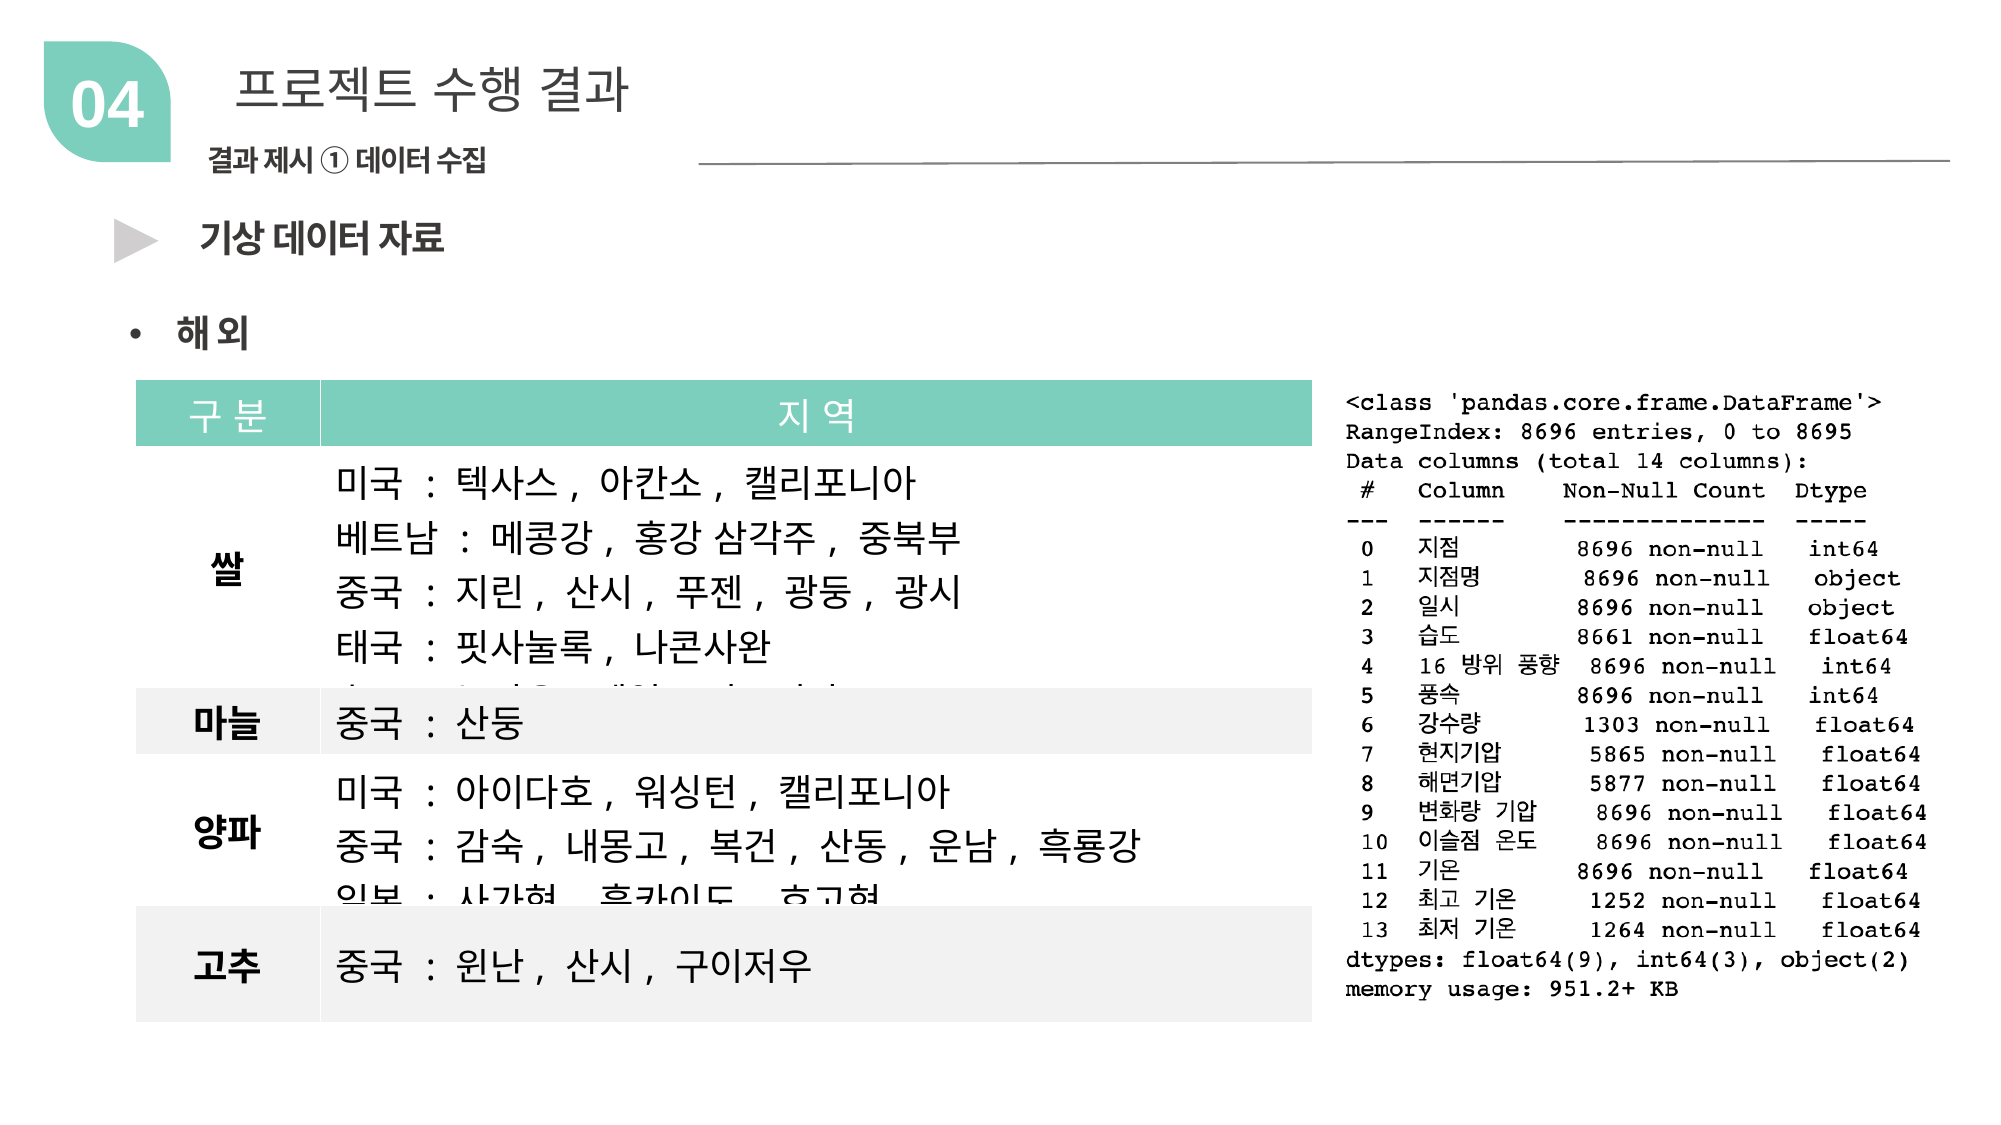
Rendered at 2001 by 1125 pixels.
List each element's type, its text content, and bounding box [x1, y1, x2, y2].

table_cell 중국 : 윈난, 산시, 구이저우 [321, 906, 1312, 1022]
table_cell 중국 : 산둥 [321, 688, 1312, 754]
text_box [698, 160, 1951, 165]
table_header 구 분 [136, 380, 320, 446]
table_cell 미국 : 텍사스, 아칸소, 캘리포니아 베트남 : 메콩강, 홍강 삼각주, 중북부 중국 : 지린, 산시, 푸젠, 광둥, 광시 태국 : 핏사눌록, 나콘사완 호주 : 뉴사우스웨일, 빅토리아 [321, 448, 1312, 686]
text_box 프로젝트 수행 결과 [220, 51, 647, 127]
table_header 지 역 [321, 380, 1312, 446]
text_box [65, 70, 172, 164]
text_box 결과 제시 ① 데이터 수집 [193, 134, 652, 185]
table_cell 고추 [136, 906, 320, 1022]
text_box 기상 데이터 자료 [184, 208, 1402, 268]
text_box [36, 30, 1964, 1083]
picture [1330, 385, 1951, 1018]
table_cell 쌀 [136, 448, 320, 686]
text_box 해 외 [114, 303, 428, 363]
table_cell 마늘 [136, 688, 320, 754]
table_cell 미국 : 아이다호, 워싱턴, 캘리포니아 중국 : 감숙, 내몽고, 복건, 산동, 운남, 흑룡강 일본 : 사가현, 훗카이도, 효고현 [321, 756, 1312, 904]
text_box [42, 40, 148, 133]
text_box ▶ [100, 190, 183, 276]
table_cell 양파 [136, 756, 320, 904]
text_box 04 [51, 53, 163, 149]
